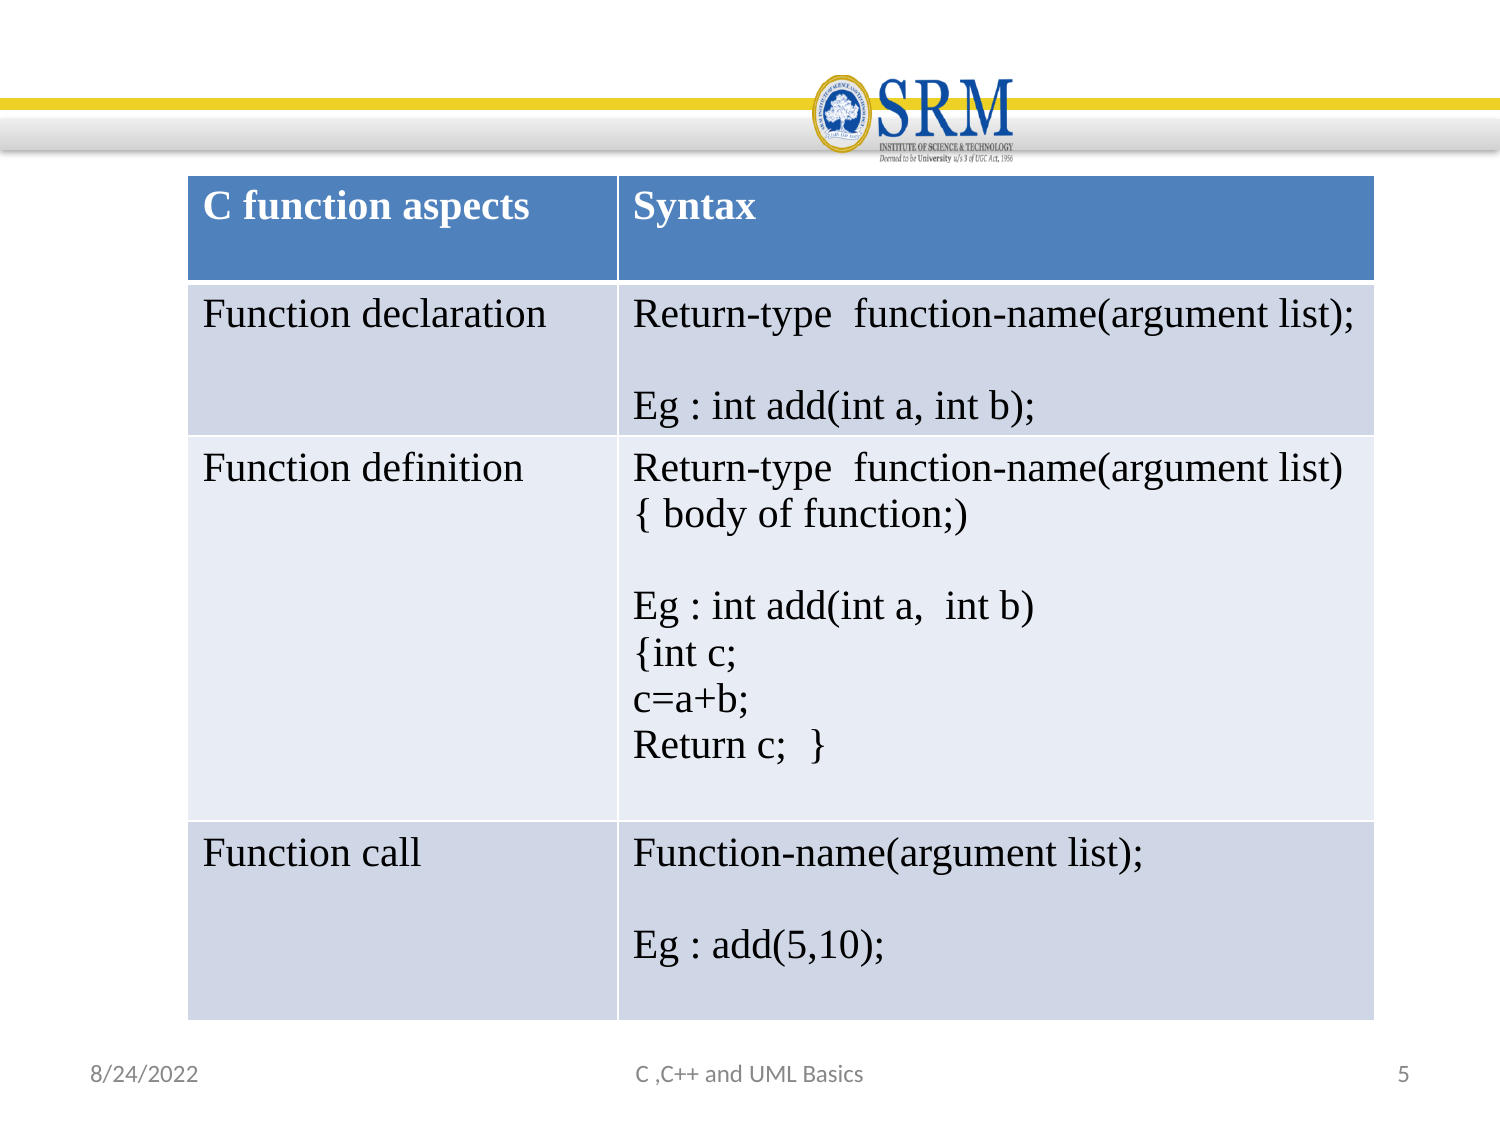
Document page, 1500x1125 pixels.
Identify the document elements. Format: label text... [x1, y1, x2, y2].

table_header C function aspects [188, 176, 617, 280]
footer C ,C++ and UML Basics [512, 1042, 988, 1103]
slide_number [75, 1042, 425, 1103]
picture [812, 75, 1013, 163]
table_cell Function definition [188, 437, 617, 820]
table_cell Function declaration [188, 285, 617, 435]
table_cell Return-type function-name(argument list); Eg : int add(int a, int b); [619, 285, 1374, 435]
table_cell Function call [188, 822, 617, 1020]
table_cell Return-type function-name(argument list) { body of function;) Eg : int add(int a, int b) {int c; c=a+b; Return c; } [619, 437, 1374, 820]
slide_number 5 [1074, 1042, 1425, 1103]
table_cell Function-name(argument list); Eg : add(5,10); [619, 822, 1374, 1020]
table_header Syntax [619, 176, 1374, 280]
